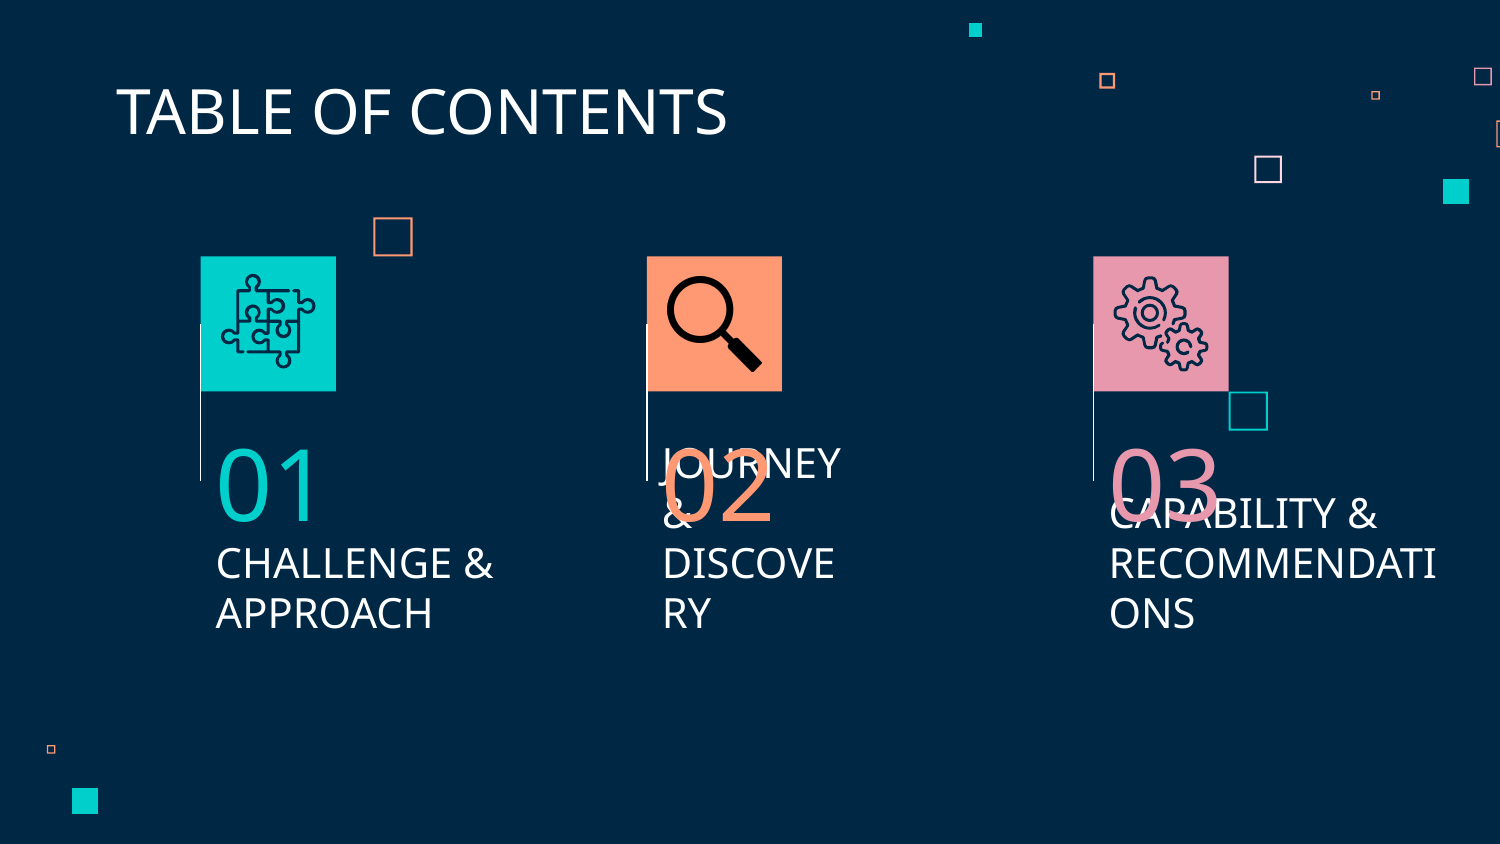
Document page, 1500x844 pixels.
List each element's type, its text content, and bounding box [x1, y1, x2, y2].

text_box [200, 256, 336, 392]
picture [667, 276, 763, 372]
text_box [646, 256, 782, 392]
title 01 [200, 434, 489, 529]
text_box [220, 273, 316, 369]
text_box [1093, 256, 1229, 392]
title JOURNEY & DISCOVERY [646, 557, 875, 652]
title 02 [646, 434, 935, 529]
title CHALLENGE & APPROACH [200, 557, 554, 652]
title TABLE OF CONTENTS [101, 67, 853, 163]
text_box [373, 217, 413, 257]
title CAPABILITY & RECOMMENDATIONS [1093, 557, 1463, 652]
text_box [1113, 276, 1209, 372]
text_box [1228, 391, 1268, 431]
title 03 [1093, 434, 1382, 529]
